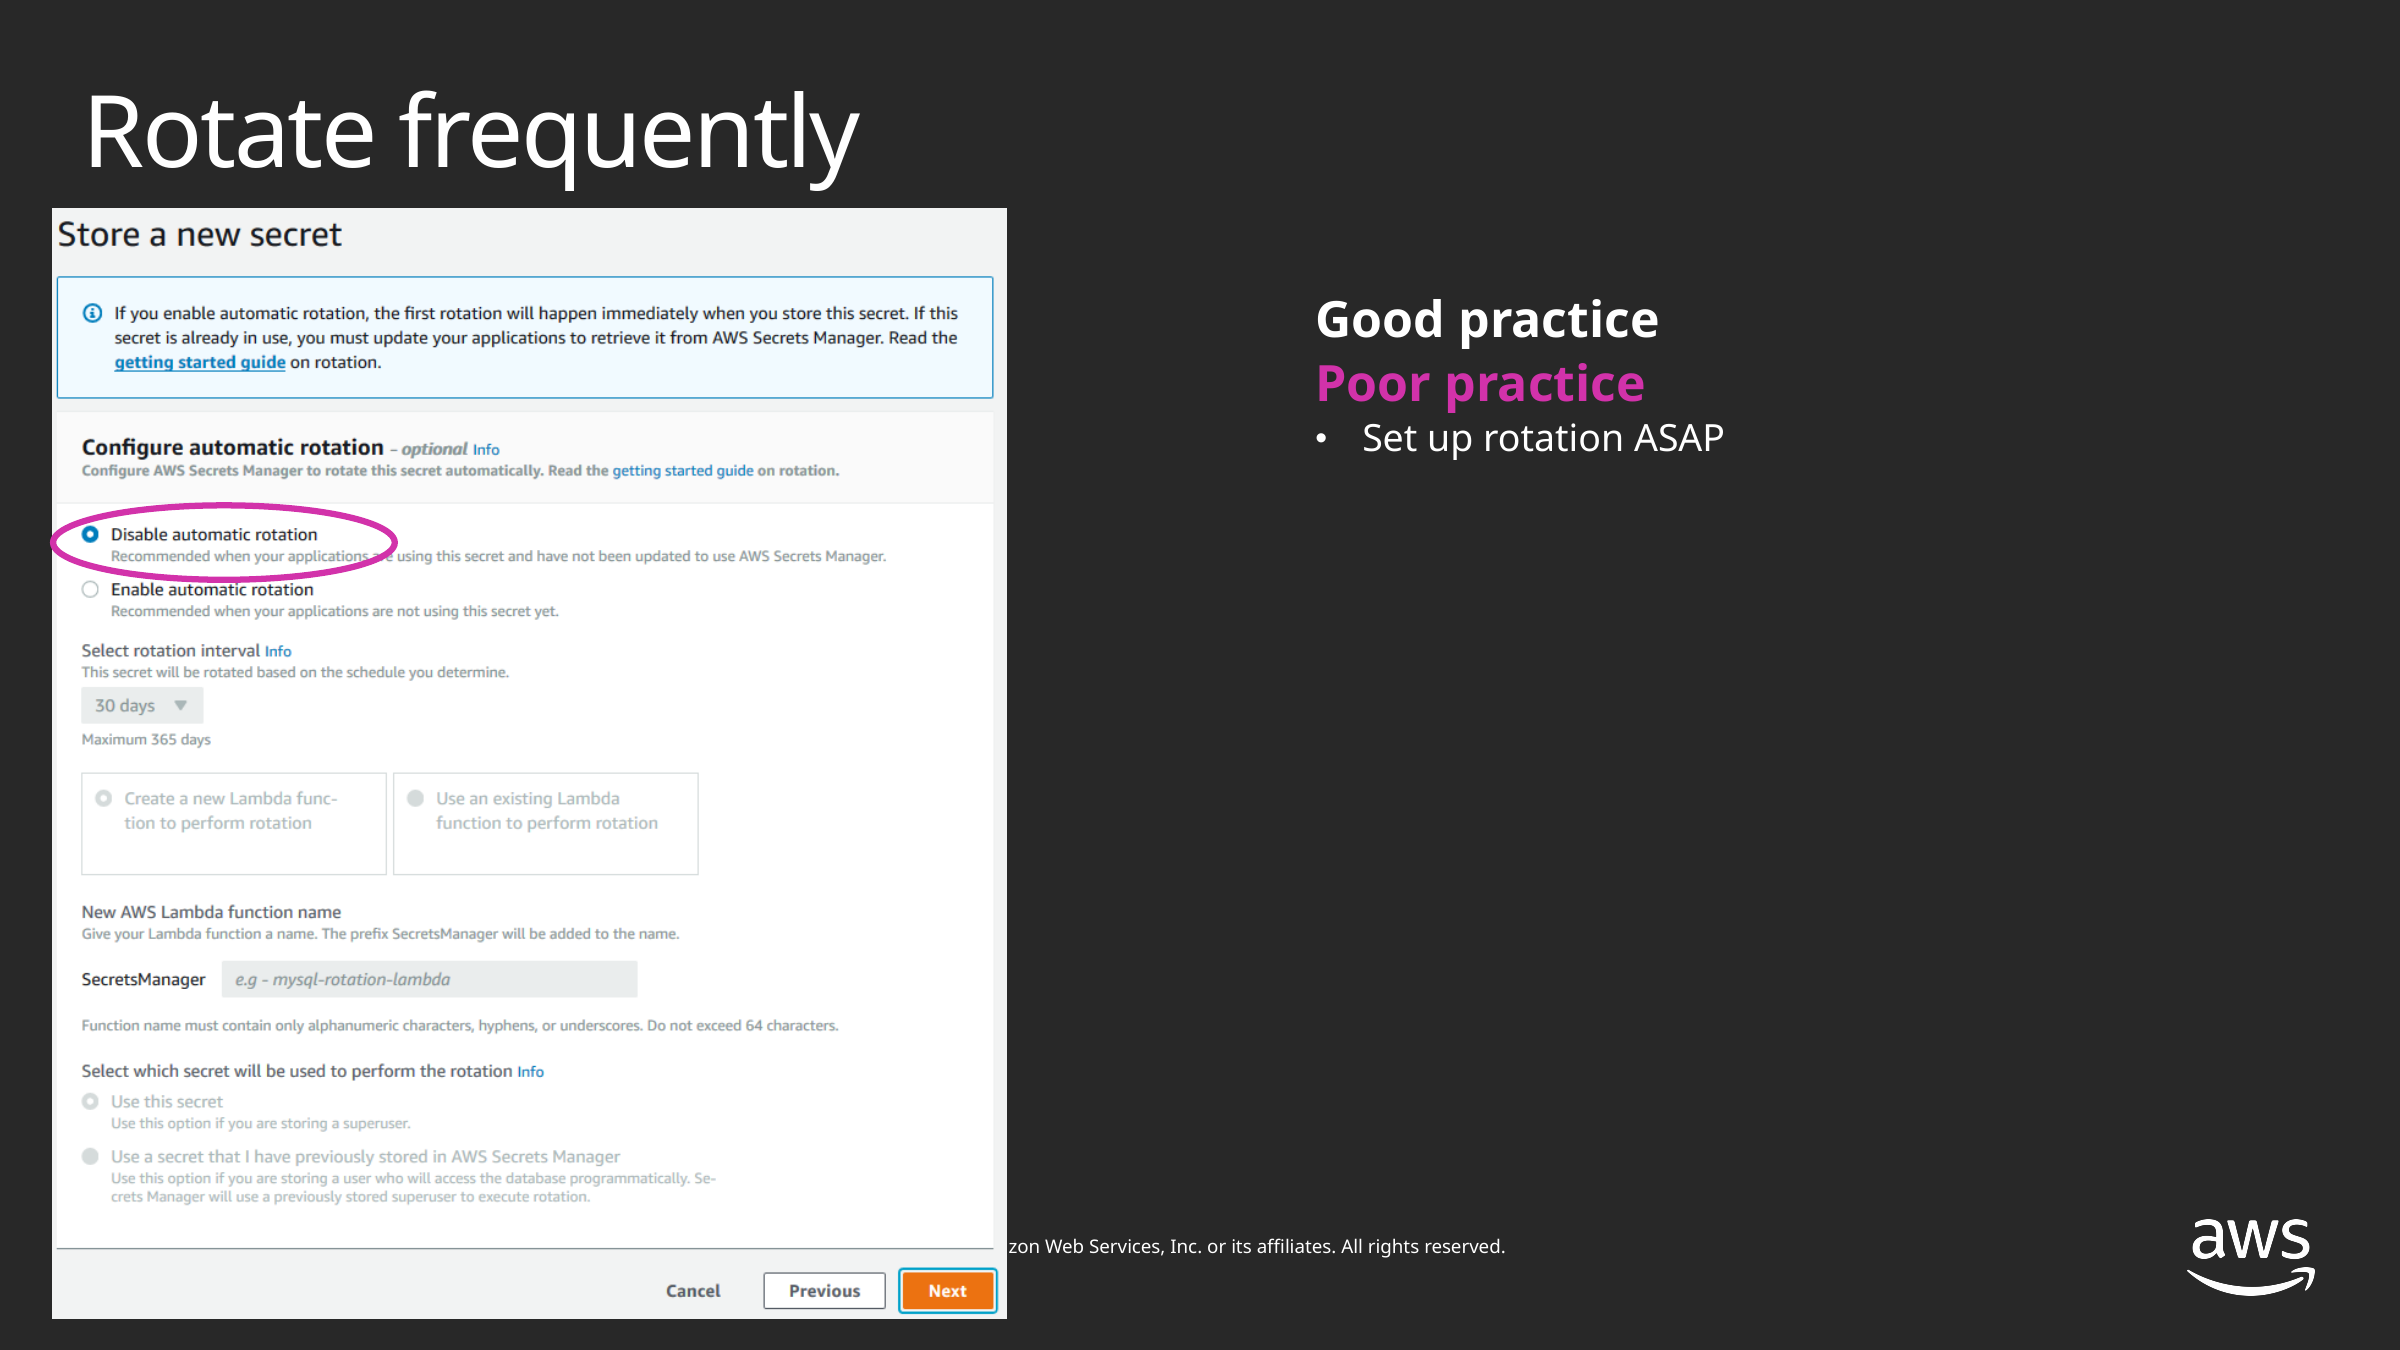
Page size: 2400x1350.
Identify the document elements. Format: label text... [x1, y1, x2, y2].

picture [2187, 1219, 2315, 1296]
list Good practice Poor practice Set up rotation ASAP [1285, 270, 2348, 490]
title Rotate frequently [52, 56, 2348, 235]
picture [52, 207, 1007, 1319]
